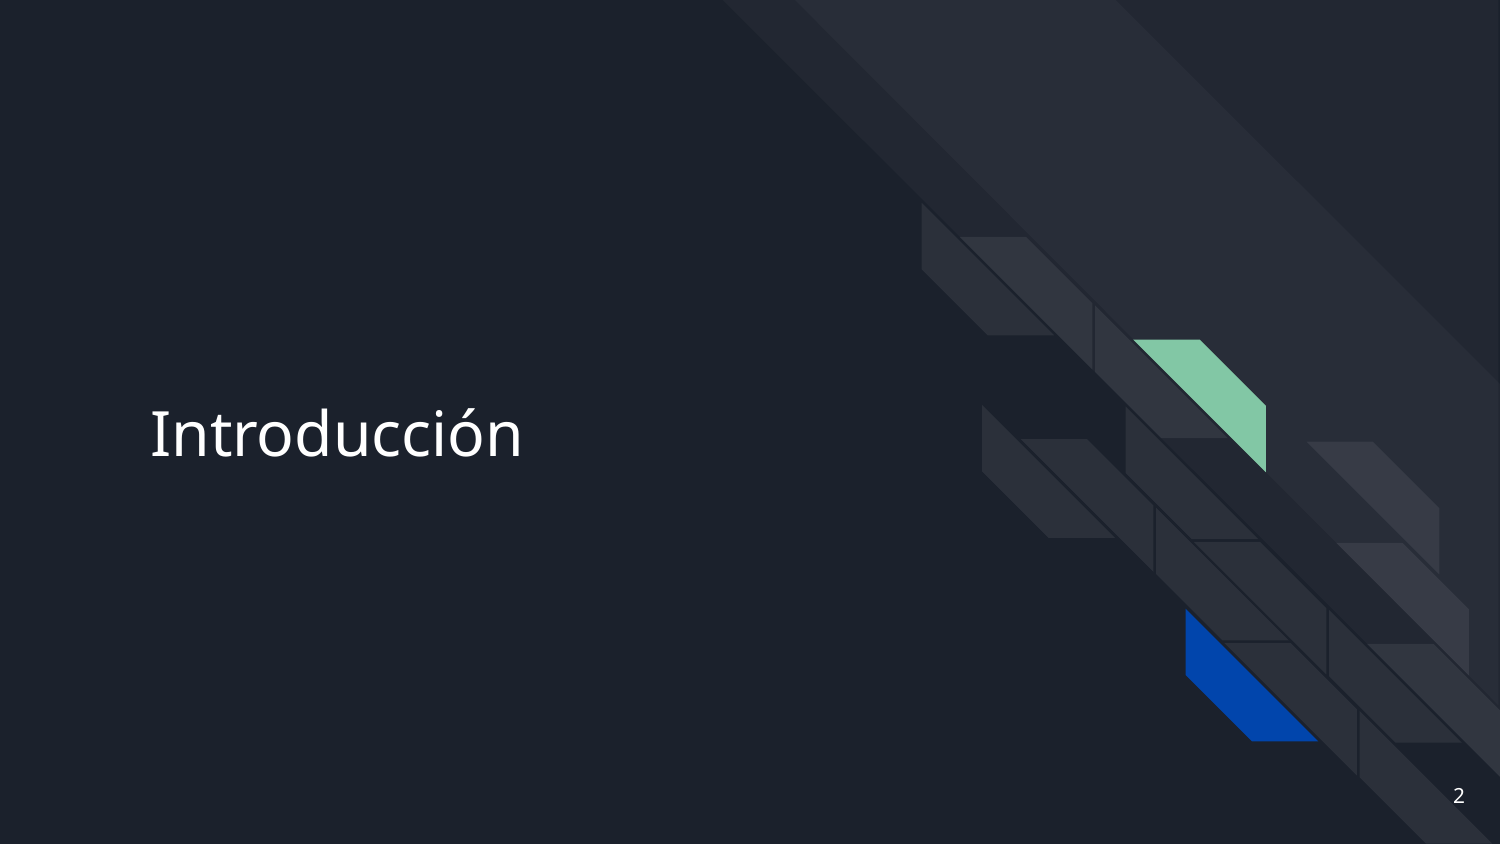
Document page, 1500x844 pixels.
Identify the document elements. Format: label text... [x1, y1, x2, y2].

title Introducción [135, 336, 888, 526]
slide_number ‹#› [1389, 764, 1480, 830]
